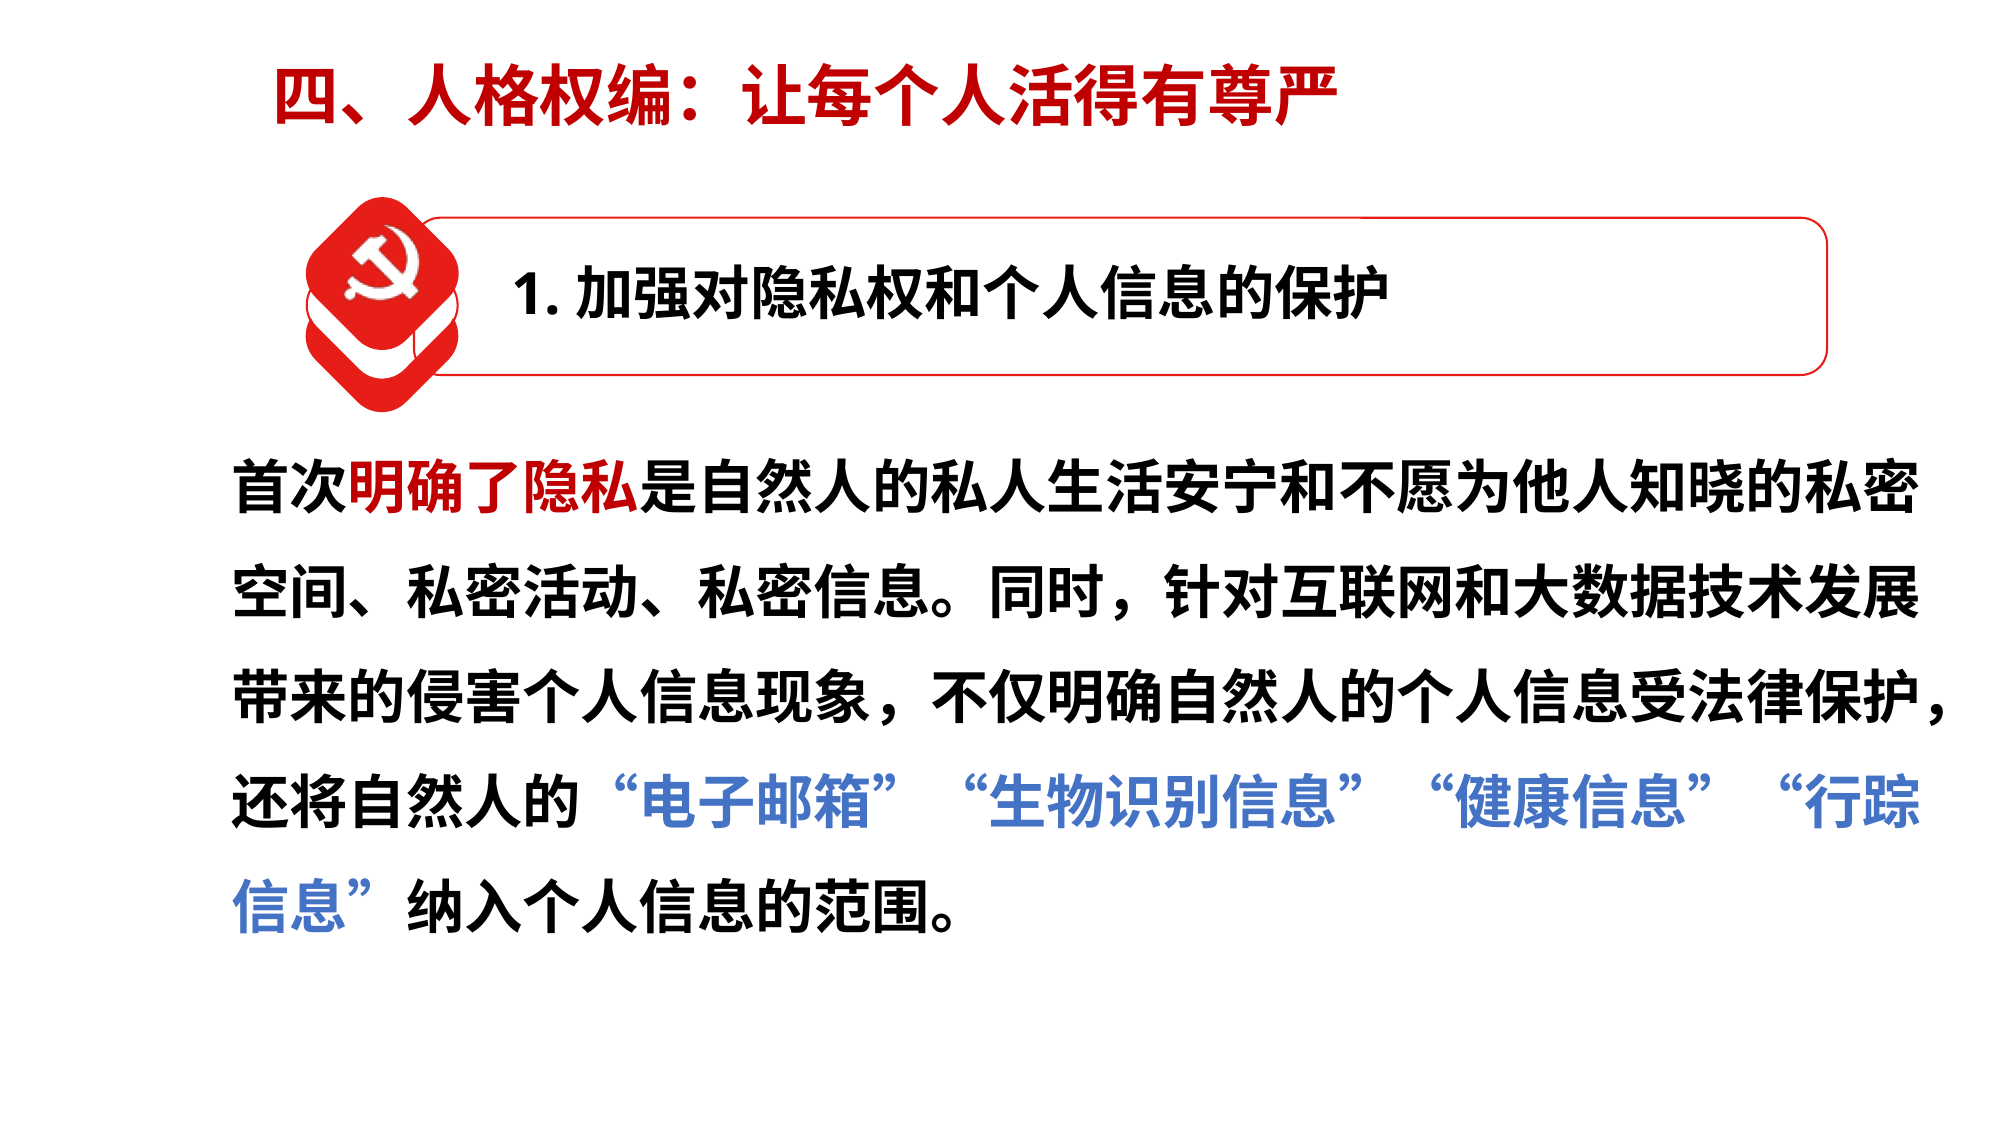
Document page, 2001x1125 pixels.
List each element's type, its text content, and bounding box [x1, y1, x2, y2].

text_box 1.加强对隐私权和个人信息的保护 [496, 248, 1411, 334]
text_box 首次明确了隐私是自然人的私人生活安宁和不愿为他人知晓的私密空间、私密活动、私密信息。同时，针对互联网和大数据技术发展带来的侵害个人信息现象，不仅明确自然人的个人信息受法律保护，还将自然人的“电子邮箱”“生物识别信息”“健康信息”“行踪信息”纳入个人信息的范围。 [216, 407, 1944, 948]
text_box [446, 216, 1829, 377]
text_box 四、人格权编：让每个人活得有尊严 [258, 55, 1481, 153]
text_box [319, 210, 446, 399]
